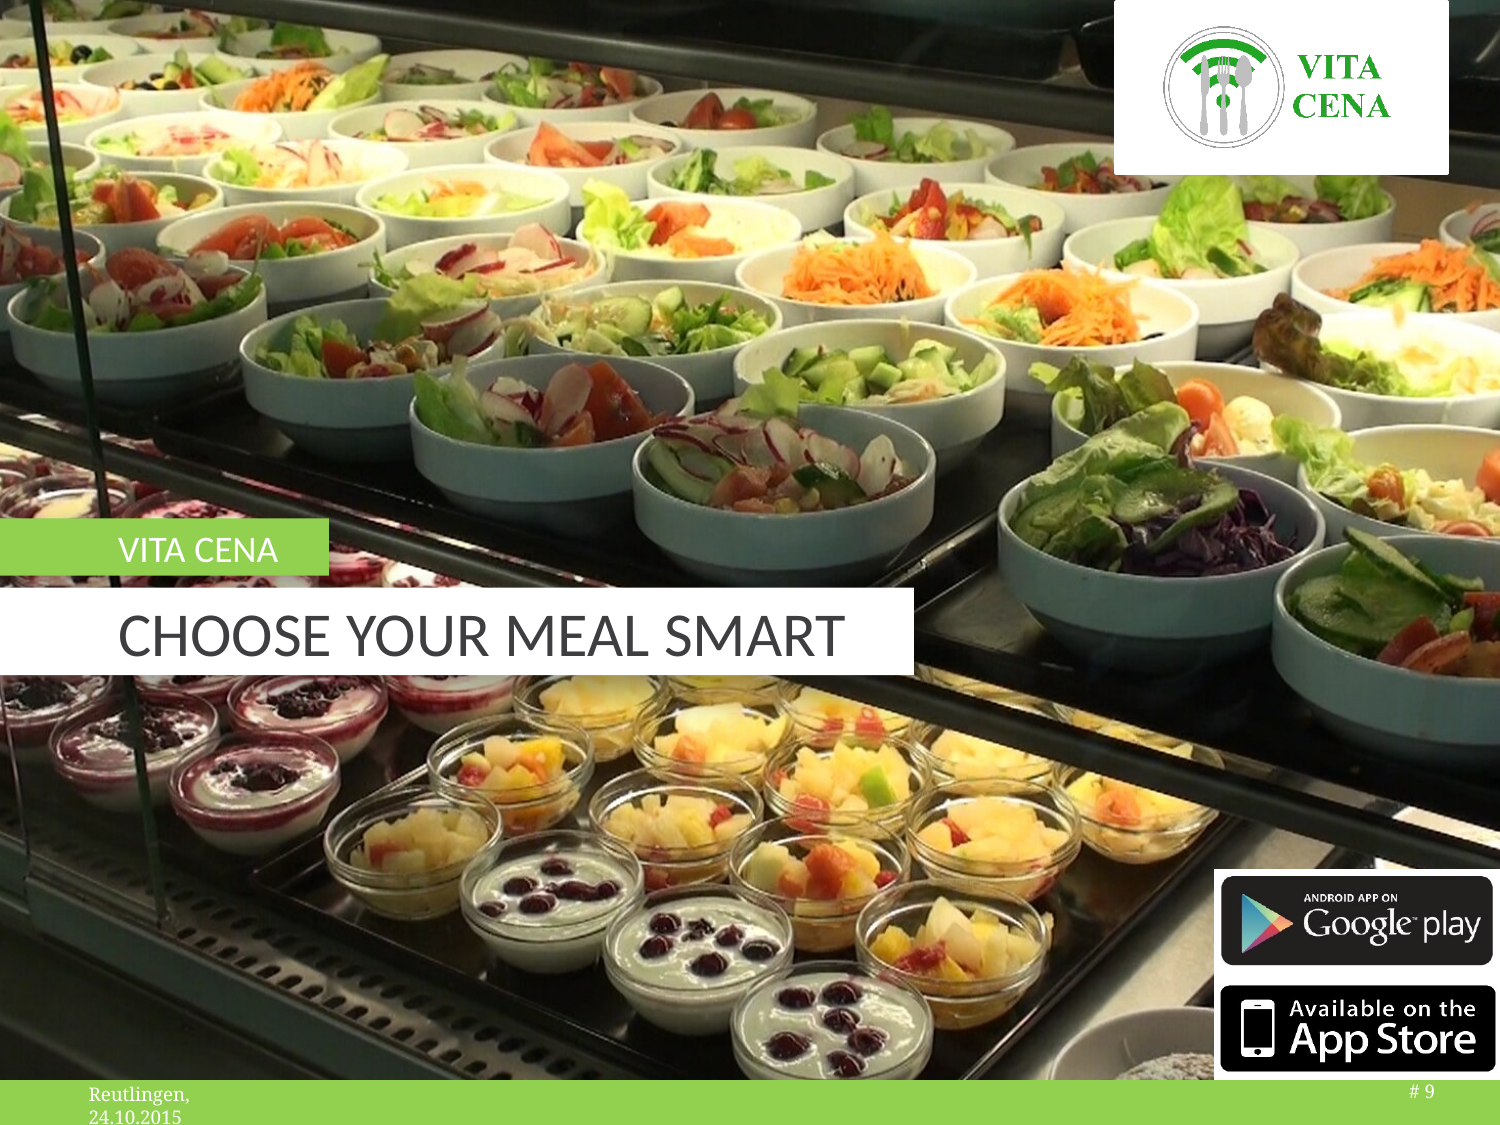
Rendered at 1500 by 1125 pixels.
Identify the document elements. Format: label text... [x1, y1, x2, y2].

slide_number # 9 [1375, 1088, 1436, 1102]
picture [0, 0, 1500, 1080]
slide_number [88, 1087, 240, 1106]
